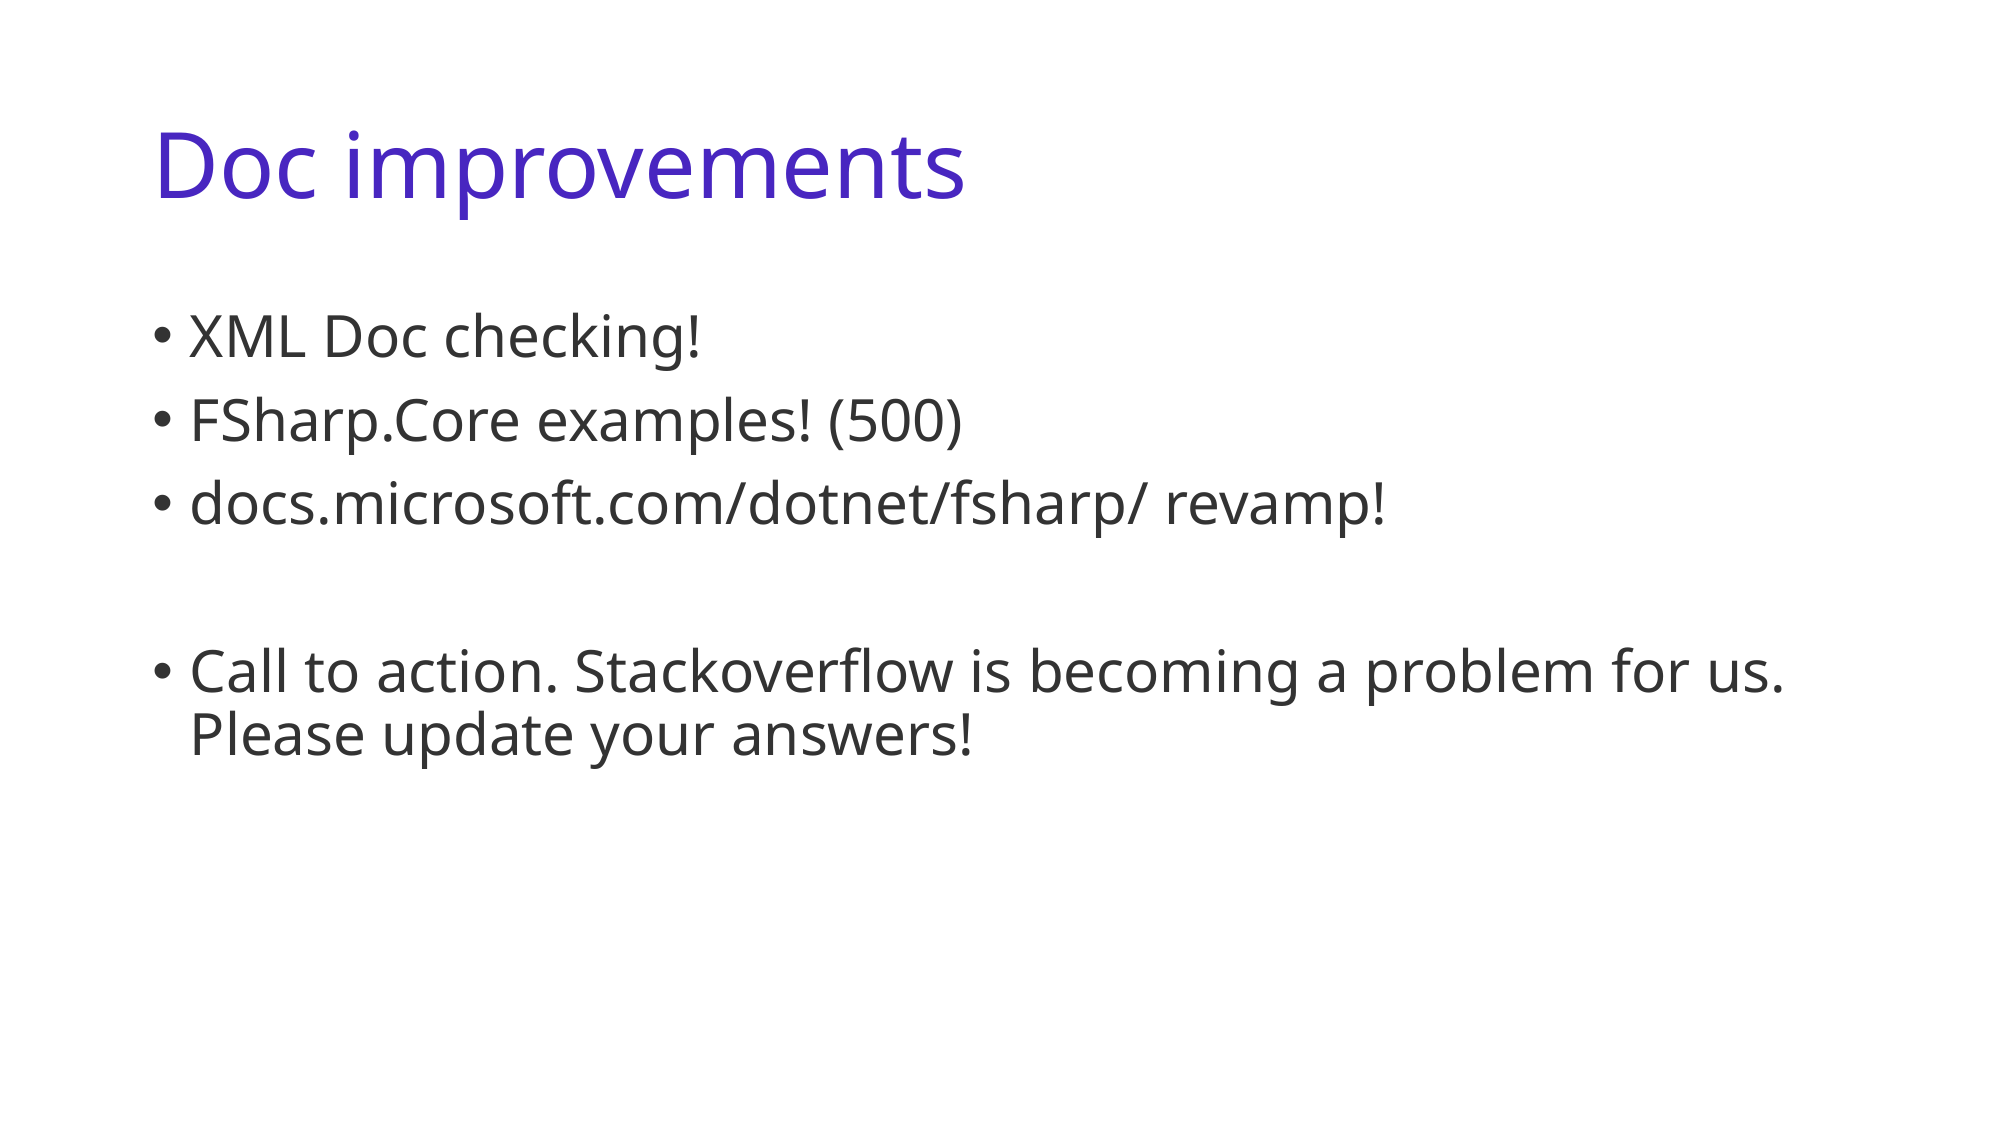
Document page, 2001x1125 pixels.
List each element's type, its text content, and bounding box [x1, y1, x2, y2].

list XML Doc checking! FSharp.Core examples! (500) docs.microsoft.com/dotnet/fsharp/ revamp! Call to action. Stackoverflow is becoming a problem for us. Please update your answers! [137, 299, 1863, 1014]
title Doc improvements [137, 59, 1863, 278]
